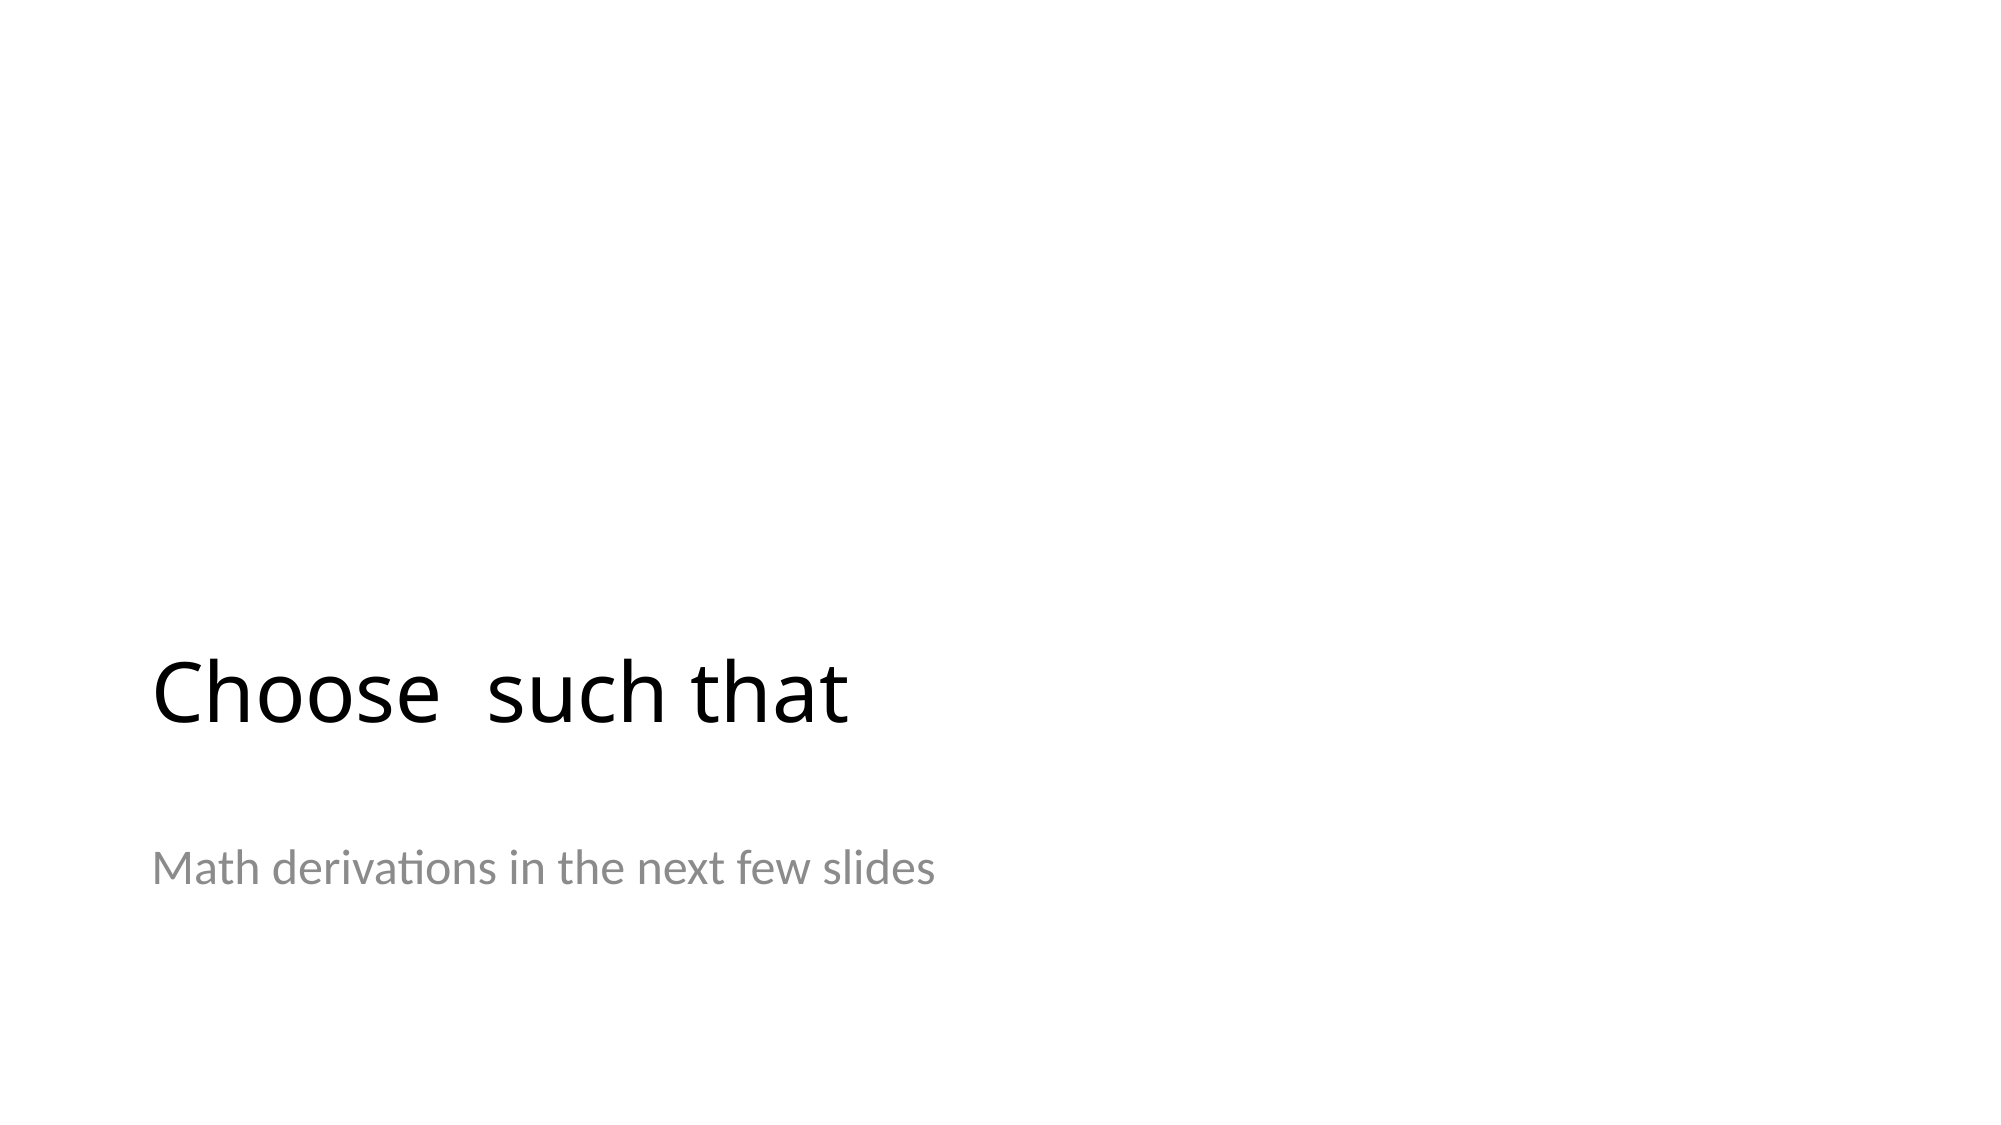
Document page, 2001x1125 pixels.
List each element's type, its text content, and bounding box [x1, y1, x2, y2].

list Math derivations in the next few slides [136, 752, 1862, 999]
